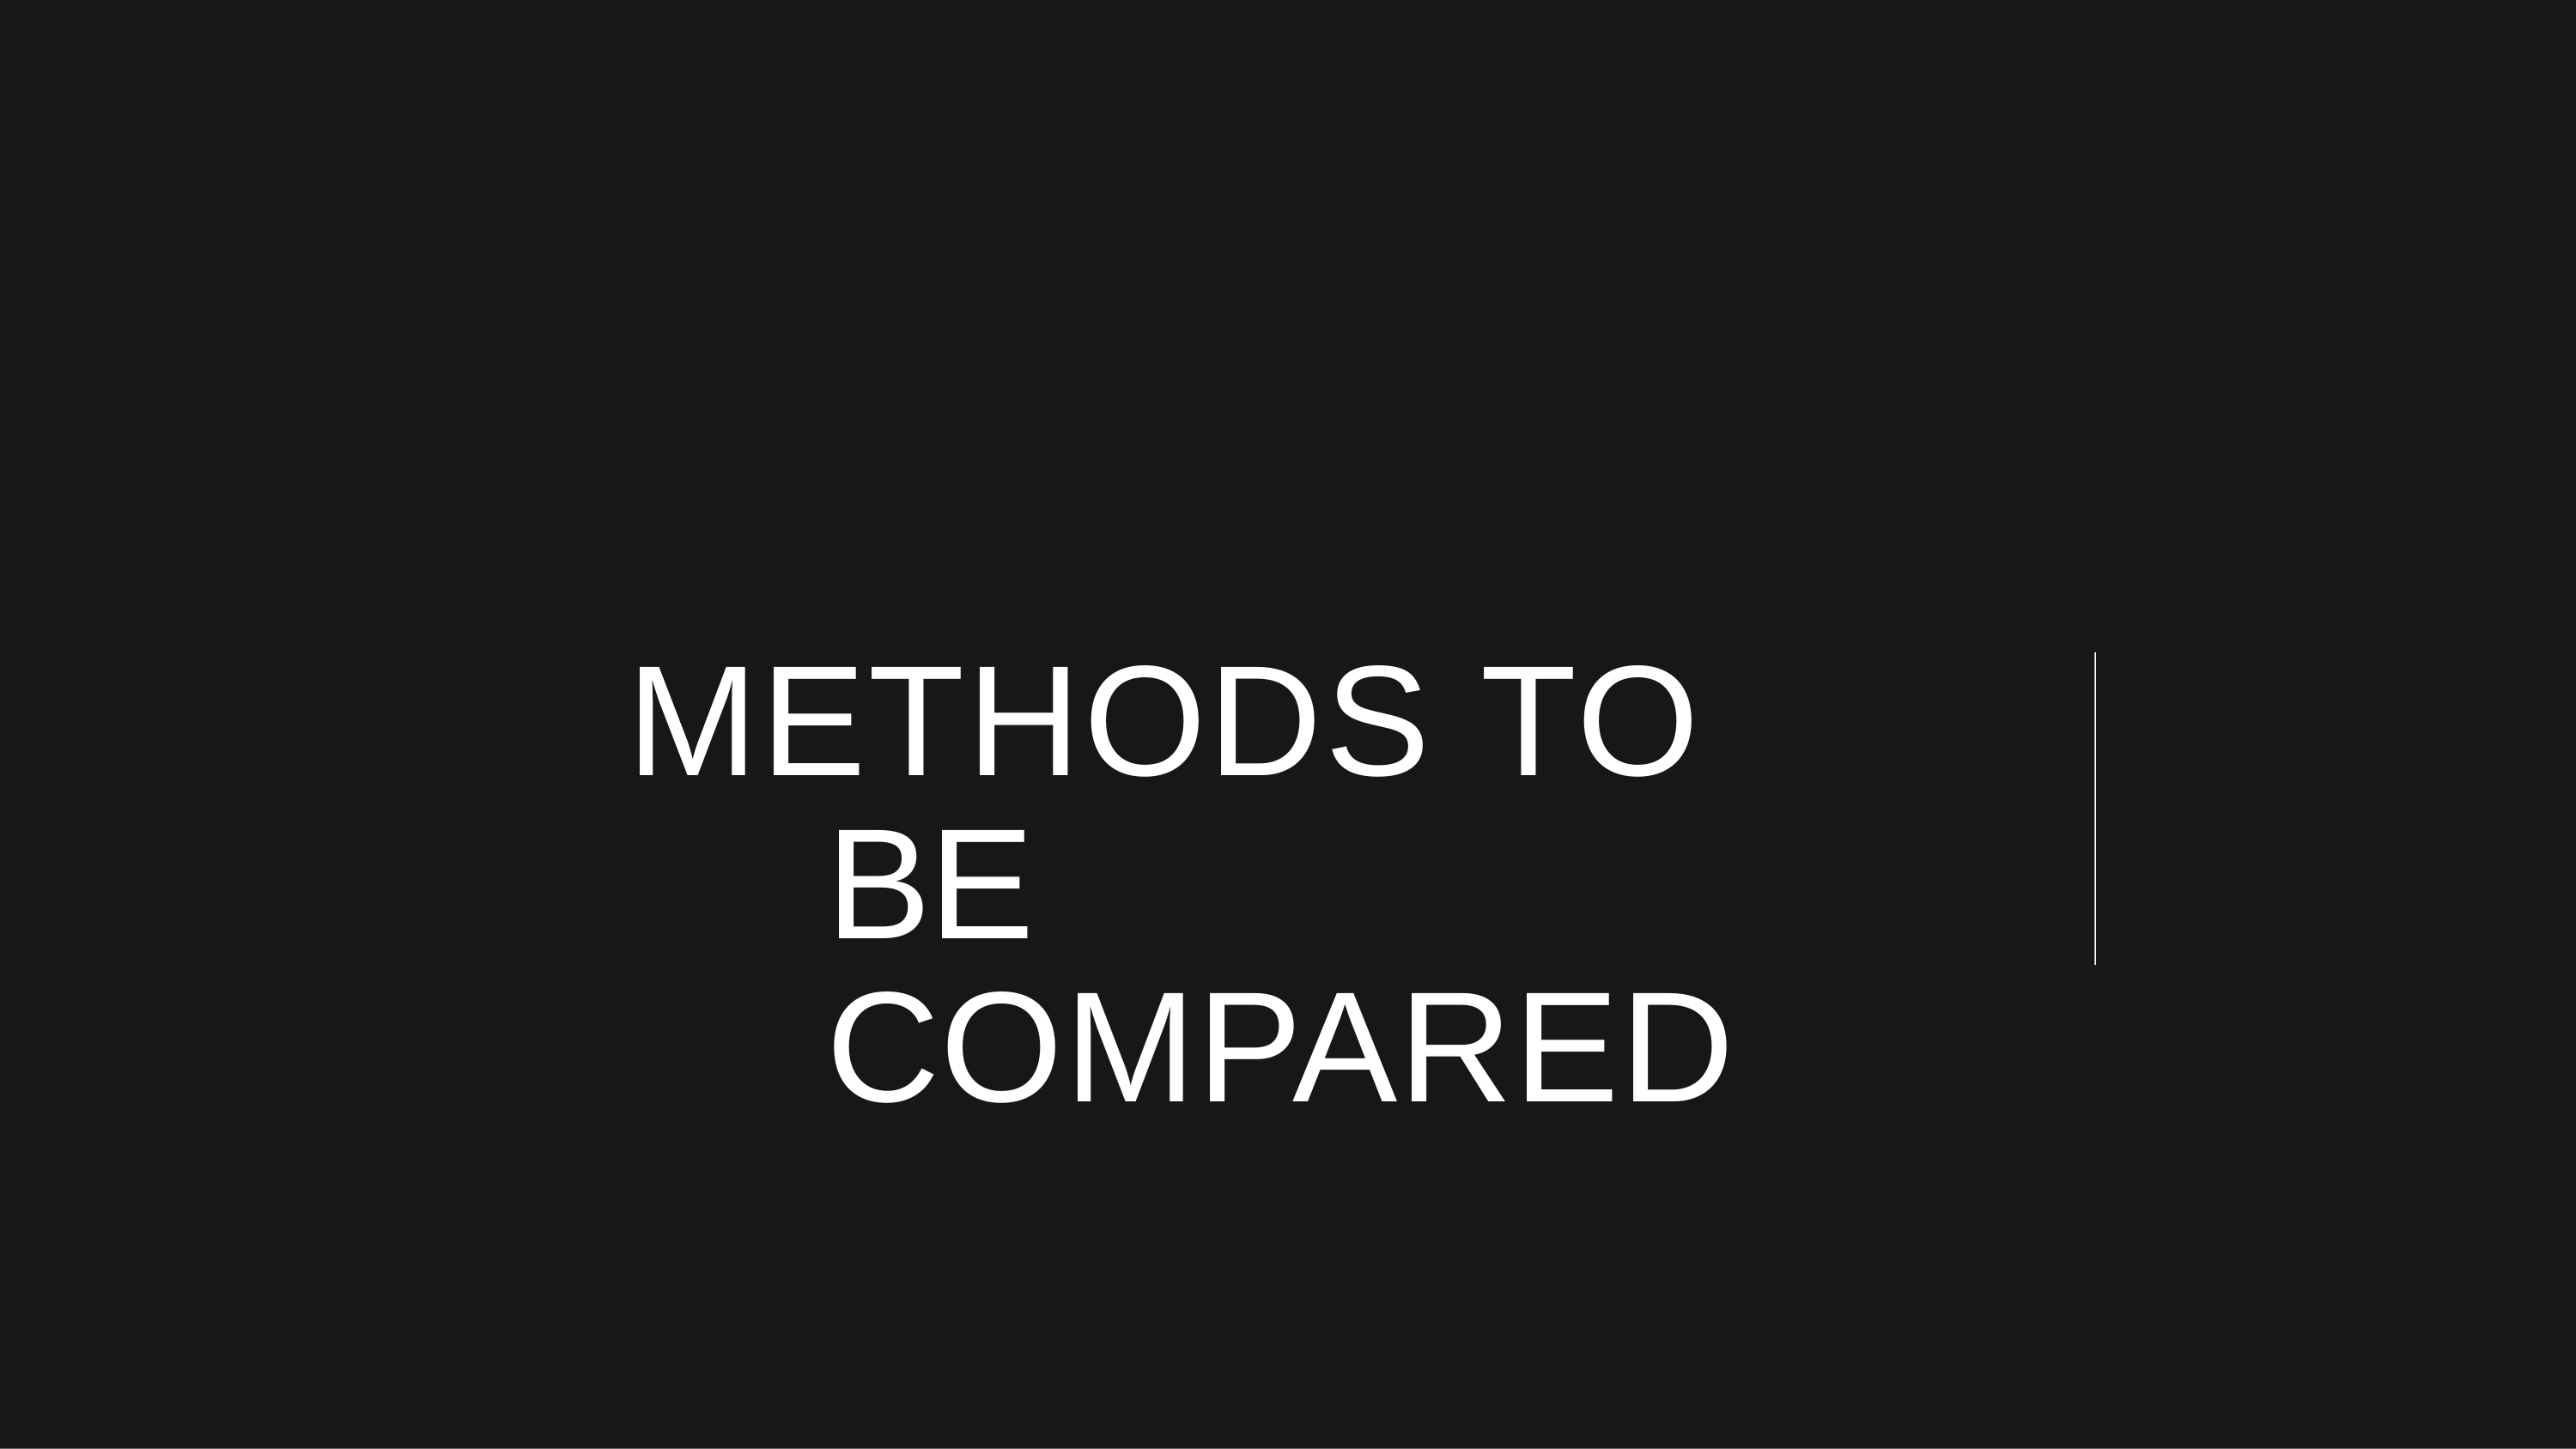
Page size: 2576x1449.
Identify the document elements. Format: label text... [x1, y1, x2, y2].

title METHODS TO BE COMPARED [625, 615, 1950, 1134]
